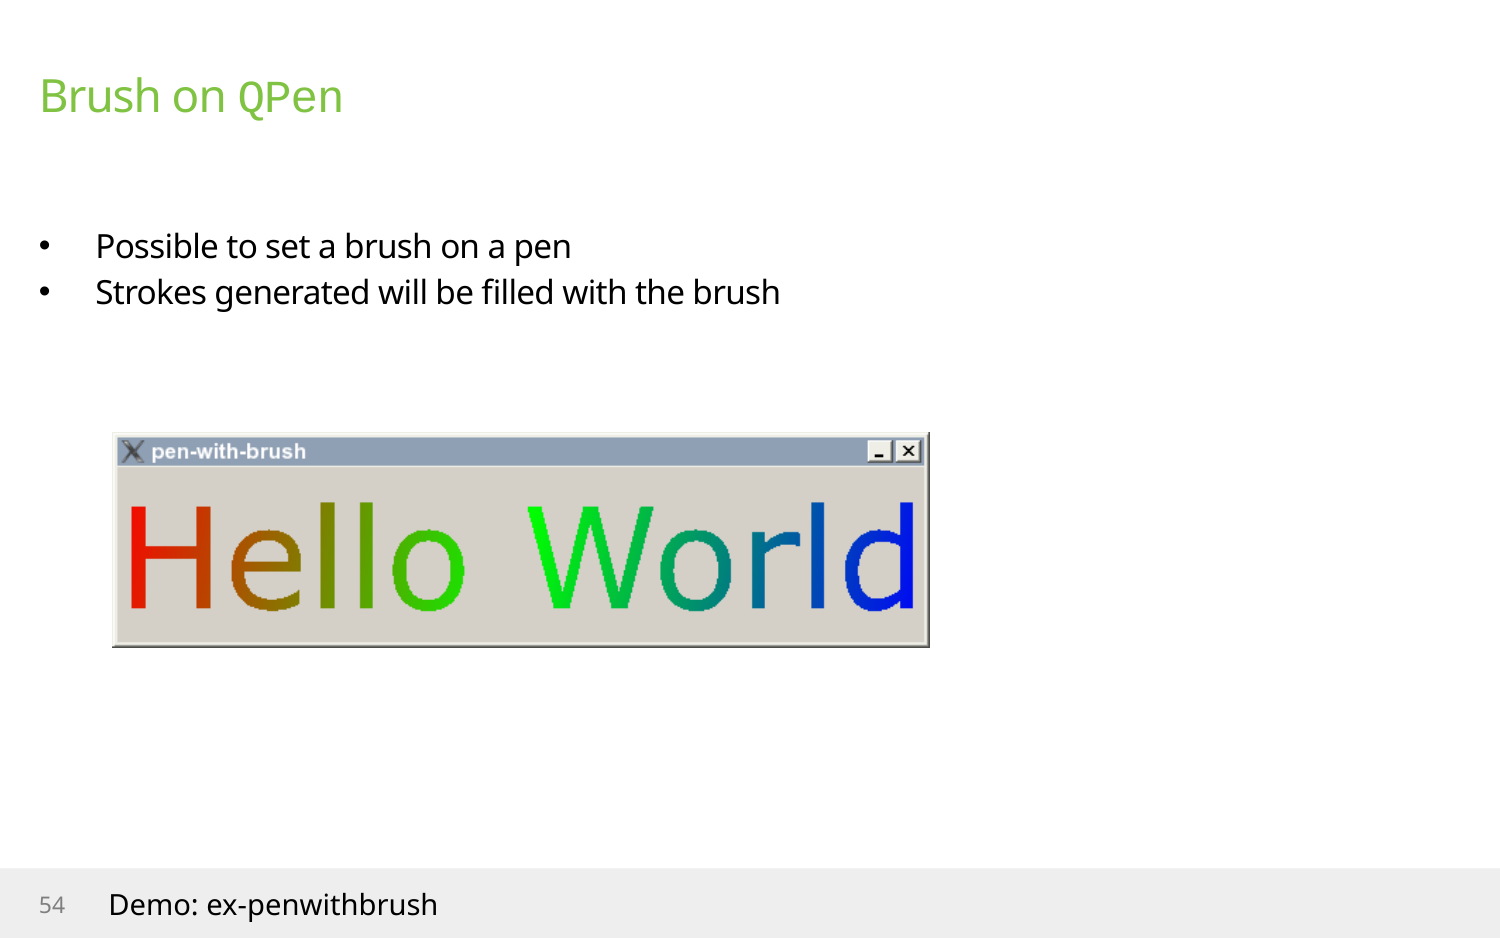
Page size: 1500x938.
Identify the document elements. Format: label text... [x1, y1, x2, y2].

title Brush on QPen [39, 66, 1052, 195]
picture [112, 431, 930, 648]
text_box Demo: ex-penwithbrush [93, 894, 795, 927]
slide_number 54 [39, 892, 410, 921]
list Possible to set a brush on a pen Strokes generated will be filled with the brush [39, 224, 1471, 846]
